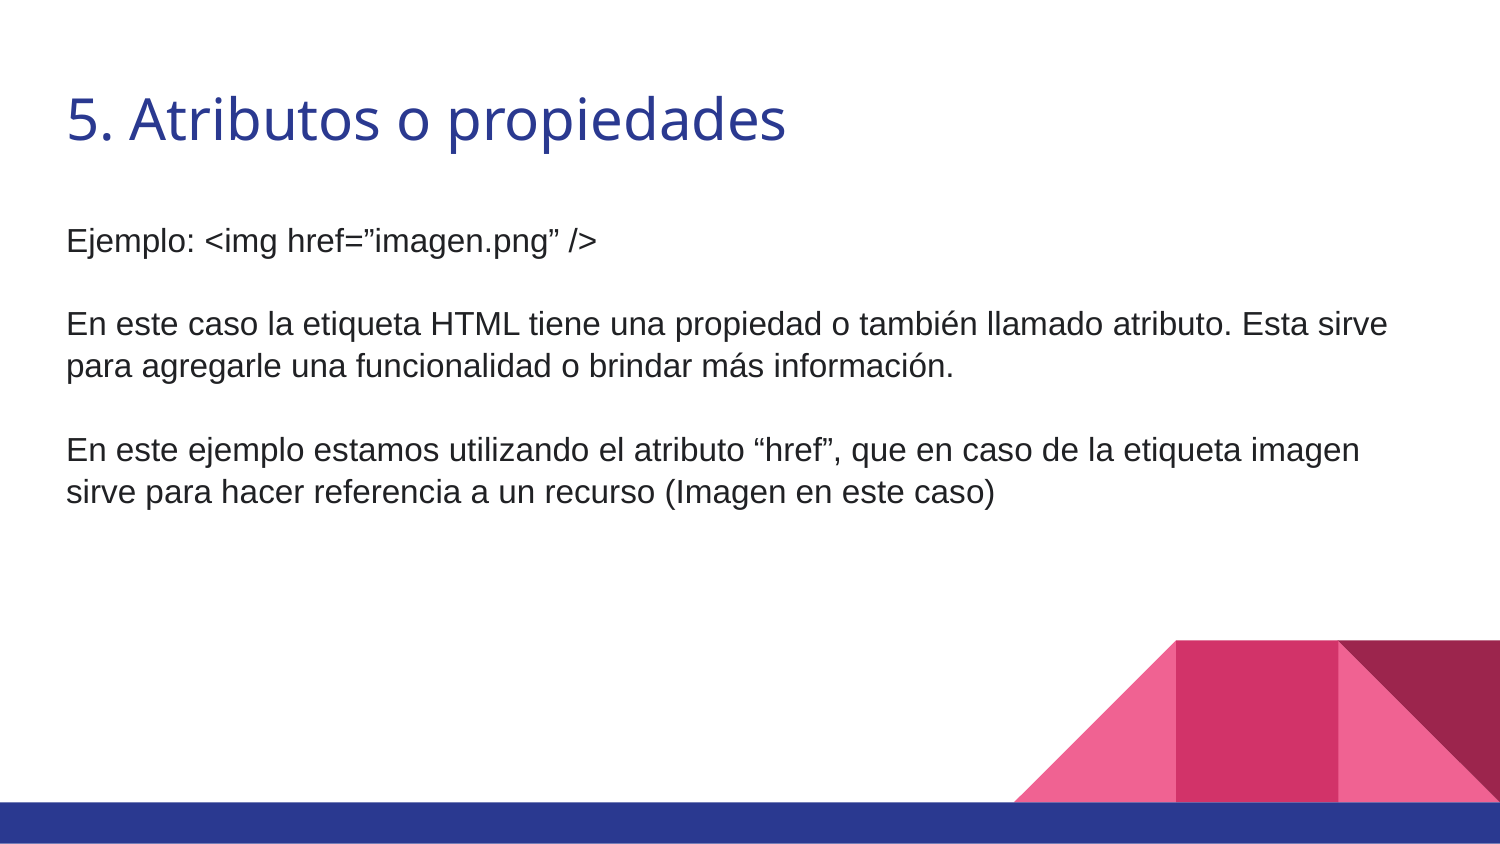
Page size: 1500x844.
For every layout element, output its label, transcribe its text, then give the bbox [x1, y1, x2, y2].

list Ejemplo: <img href=”imagen.png” /> En este caso la etiqueta HTML tiene una propiedad o también llamado atributo. Esta sirve para agregarle una funcionalidad o brindar más información. En este ejemplo estamos utilizando el atributo “href”, que en caso de la etiqueta imagen sirve para hacer referencia a un recurso (Imagen en este caso) [51, 201, 1449, 782]
title 5. Atributos o propiedades [51, 67, 1449, 167]
